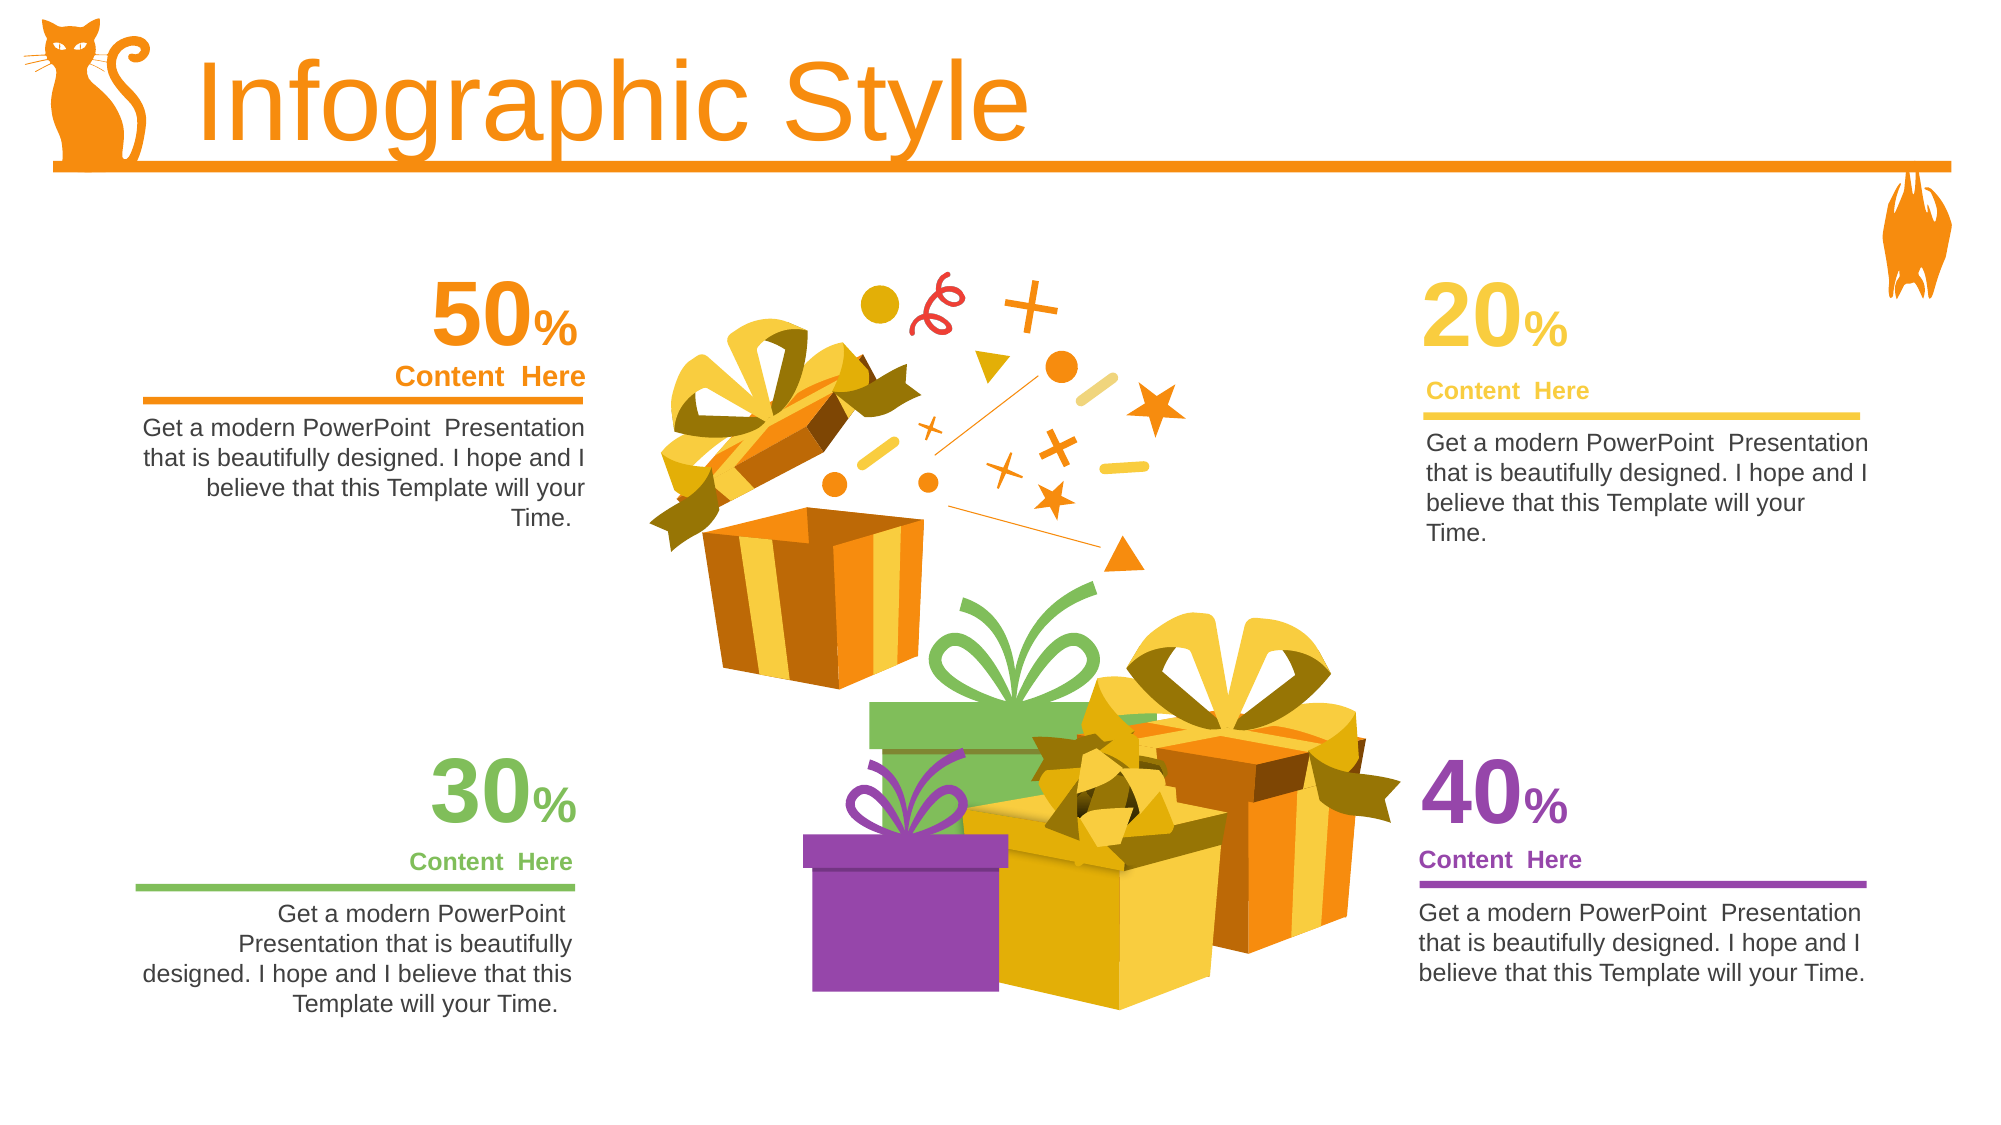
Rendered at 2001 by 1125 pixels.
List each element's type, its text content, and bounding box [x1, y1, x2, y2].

text_box [1003, 278, 1060, 335]
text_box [1035, 608, 1407, 960]
text_box [917, 471, 940, 494]
text_box [1039, 428, 1078, 468]
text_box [611, 322, 915, 496]
text_box [1047, 352, 1077, 382]
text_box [124, 348, 602, 511]
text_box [869, 581, 1157, 784]
text_box [986, 456, 1023, 489]
text_box [1035, 477, 1080, 506]
list Infographic Style [179, 35, 1952, 173]
text_box 50% [404, 253, 578, 348]
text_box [115, 837, 589, 997]
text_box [1403, 835, 1885, 995]
text_box 30% [403, 730, 577, 837]
text_box 40% [1421, 731, 1596, 835]
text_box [1037, 731, 1174, 867]
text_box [934, 375, 1039, 456]
text_box 20% [1421, 254, 1596, 365]
text_box [973, 349, 1013, 375]
text_box [1106, 538, 1142, 571]
text_box [1126, 382, 1186, 438]
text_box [957, 784, 1228, 1012]
text_box [1098, 460, 1151, 476]
text_box [1074, 371, 1120, 408]
text_box [859, 284, 901, 322]
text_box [1411, 366, 1885, 526]
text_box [803, 747, 1009, 992]
text_box [918, 416, 934, 441]
picture [898, 271, 976, 350]
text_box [948, 506, 1101, 548]
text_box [696, 500, 928, 696]
